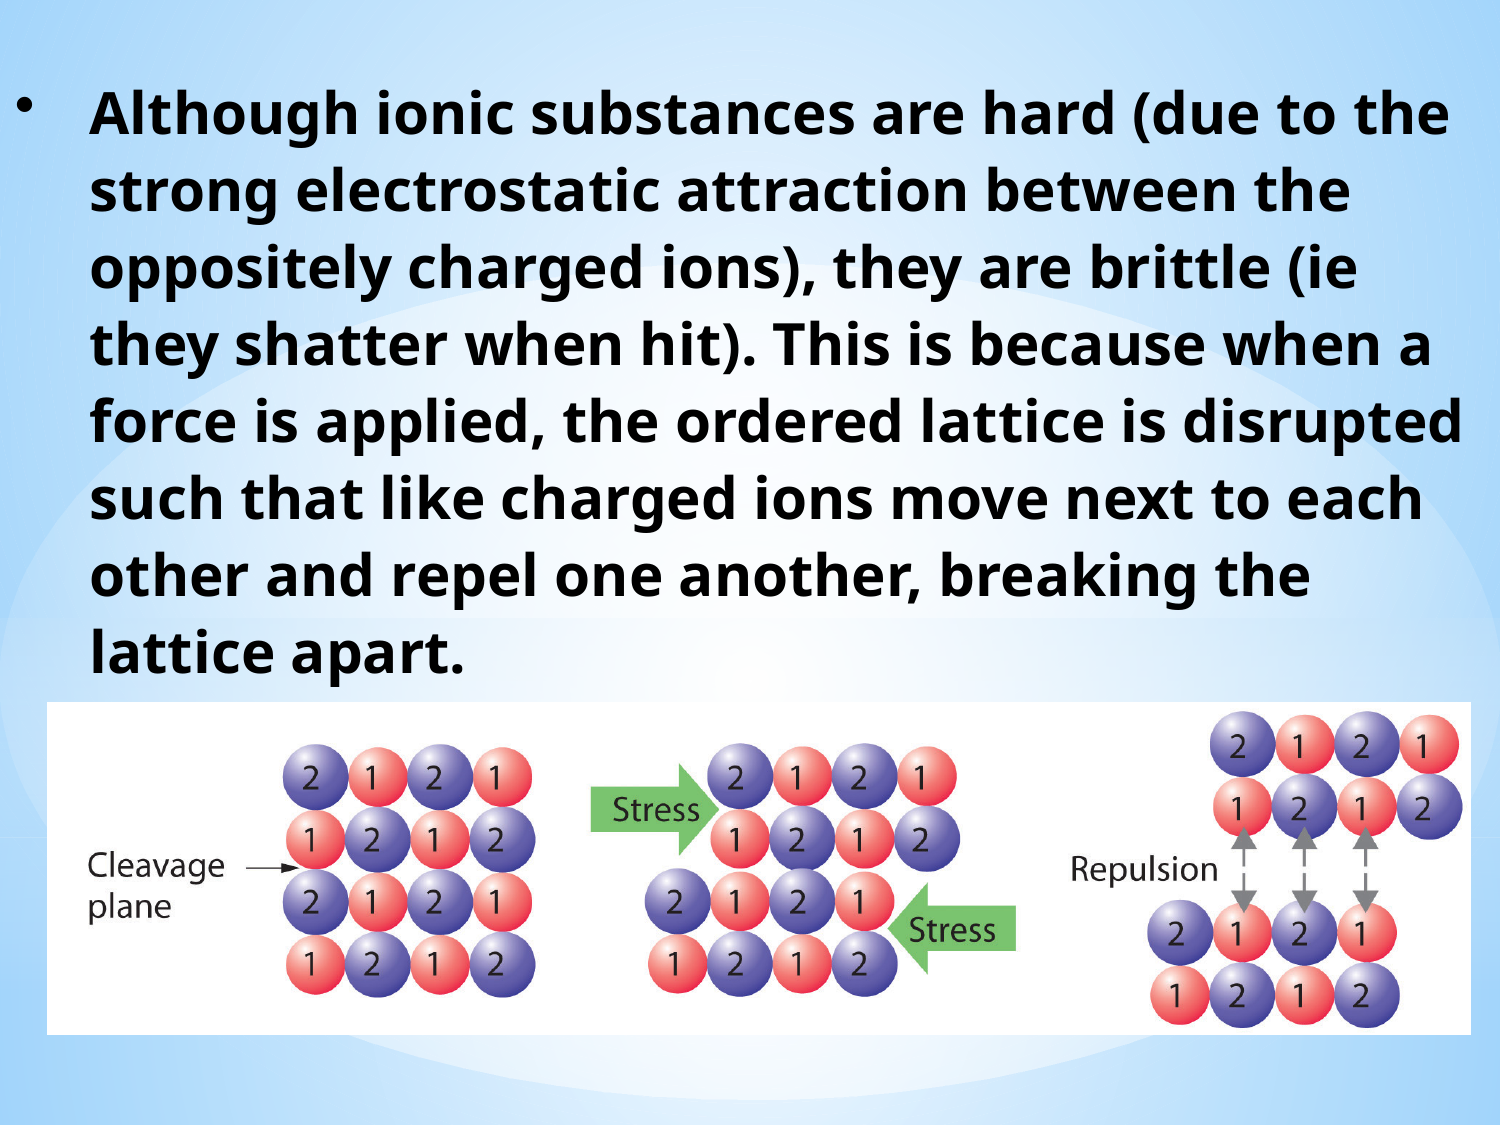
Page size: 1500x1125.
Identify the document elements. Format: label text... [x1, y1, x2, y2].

picture [46, 702, 1471, 1036]
text_box Although ionic substances are hard (due to the strong electrostatic attraction between the oppositely charged ions), they are brittle (ie they shatter when hit). This is because when a force is applied, the ordered lattice is disrupted such that like charged ions move next to each other and repel one another, breaking the lattice apart. [0, 62, 1500, 693]
